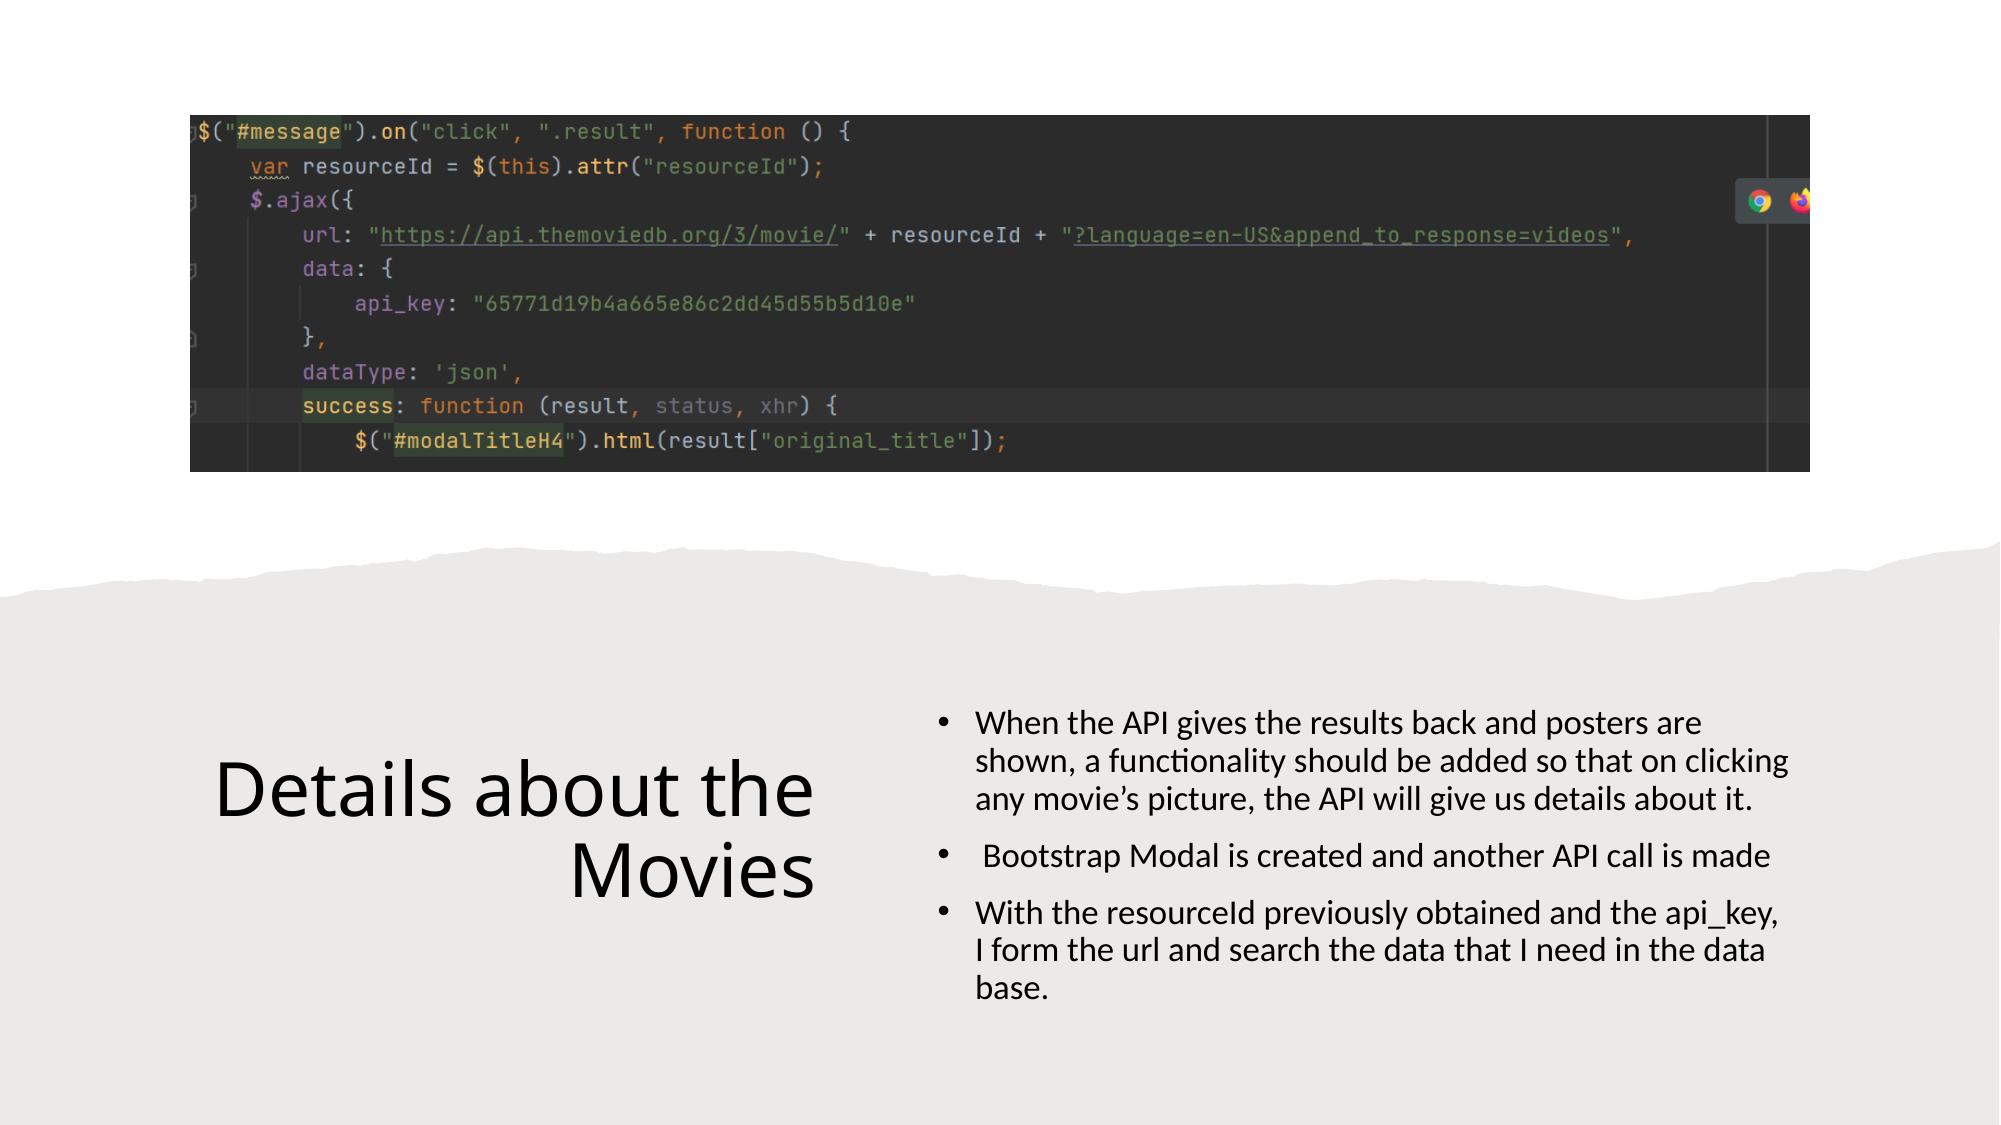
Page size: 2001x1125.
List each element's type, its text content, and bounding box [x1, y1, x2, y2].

title Details about the Movies [189, 636, 831, 1030]
text_box [0, 0, 2000, 598]
list When the API gives the results back and posters are shown, a functionality should be added so that on clicking any movie’s picture, the API will give us details about it. Bootstrap Modal is created and another API call is made With the resourceId previously obtained and the api_key, I form the url and search the data that I need in the data base. [922, 636, 1810, 1030]
picture [190, 115, 1811, 472]
text_box [0, 540, 2000, 1125]
